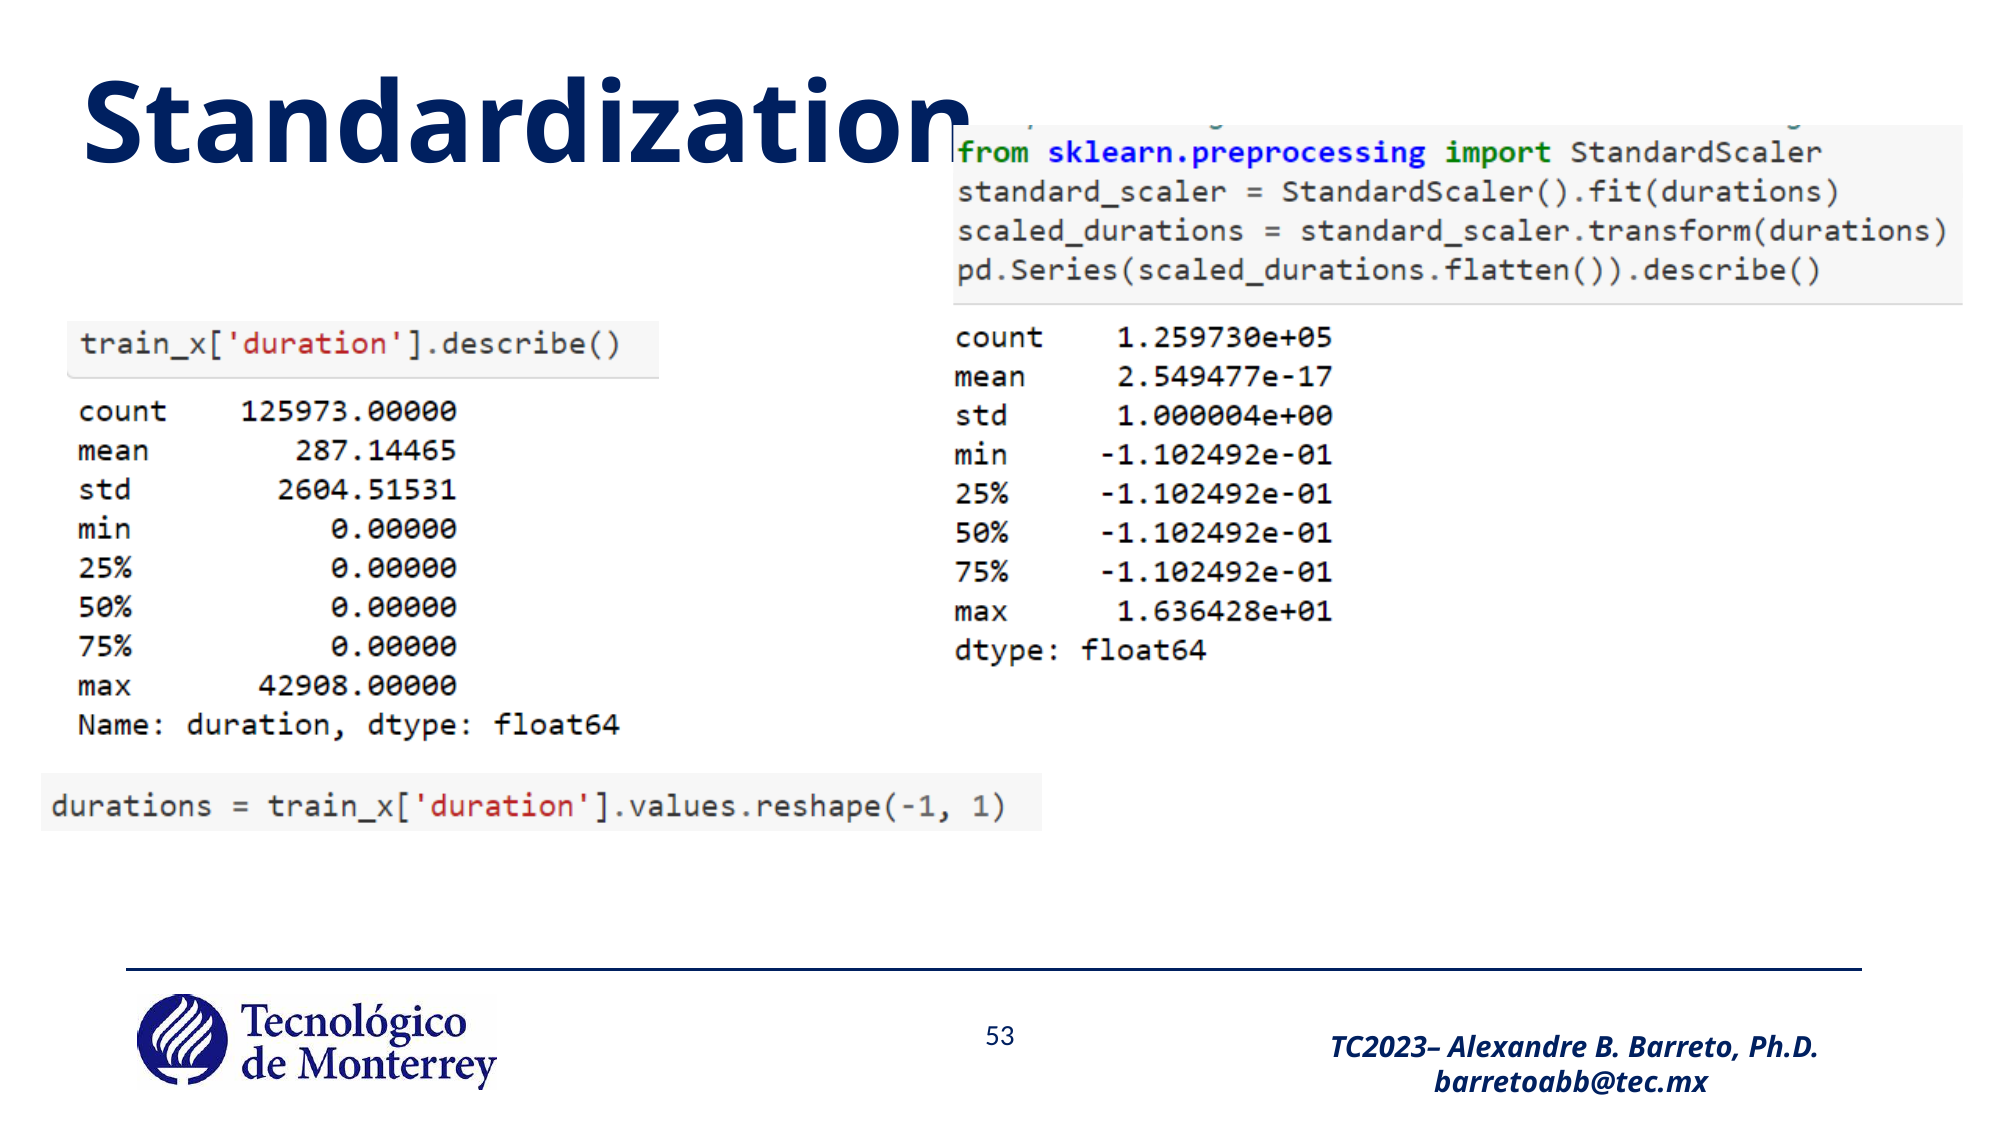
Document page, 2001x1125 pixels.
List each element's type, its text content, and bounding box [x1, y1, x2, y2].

picture [67, 321, 659, 771]
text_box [953, 125, 1963, 676]
picture [137, 994, 497, 1090]
title Standardization [67, 17, 1793, 235]
picture [41, 773, 1042, 831]
